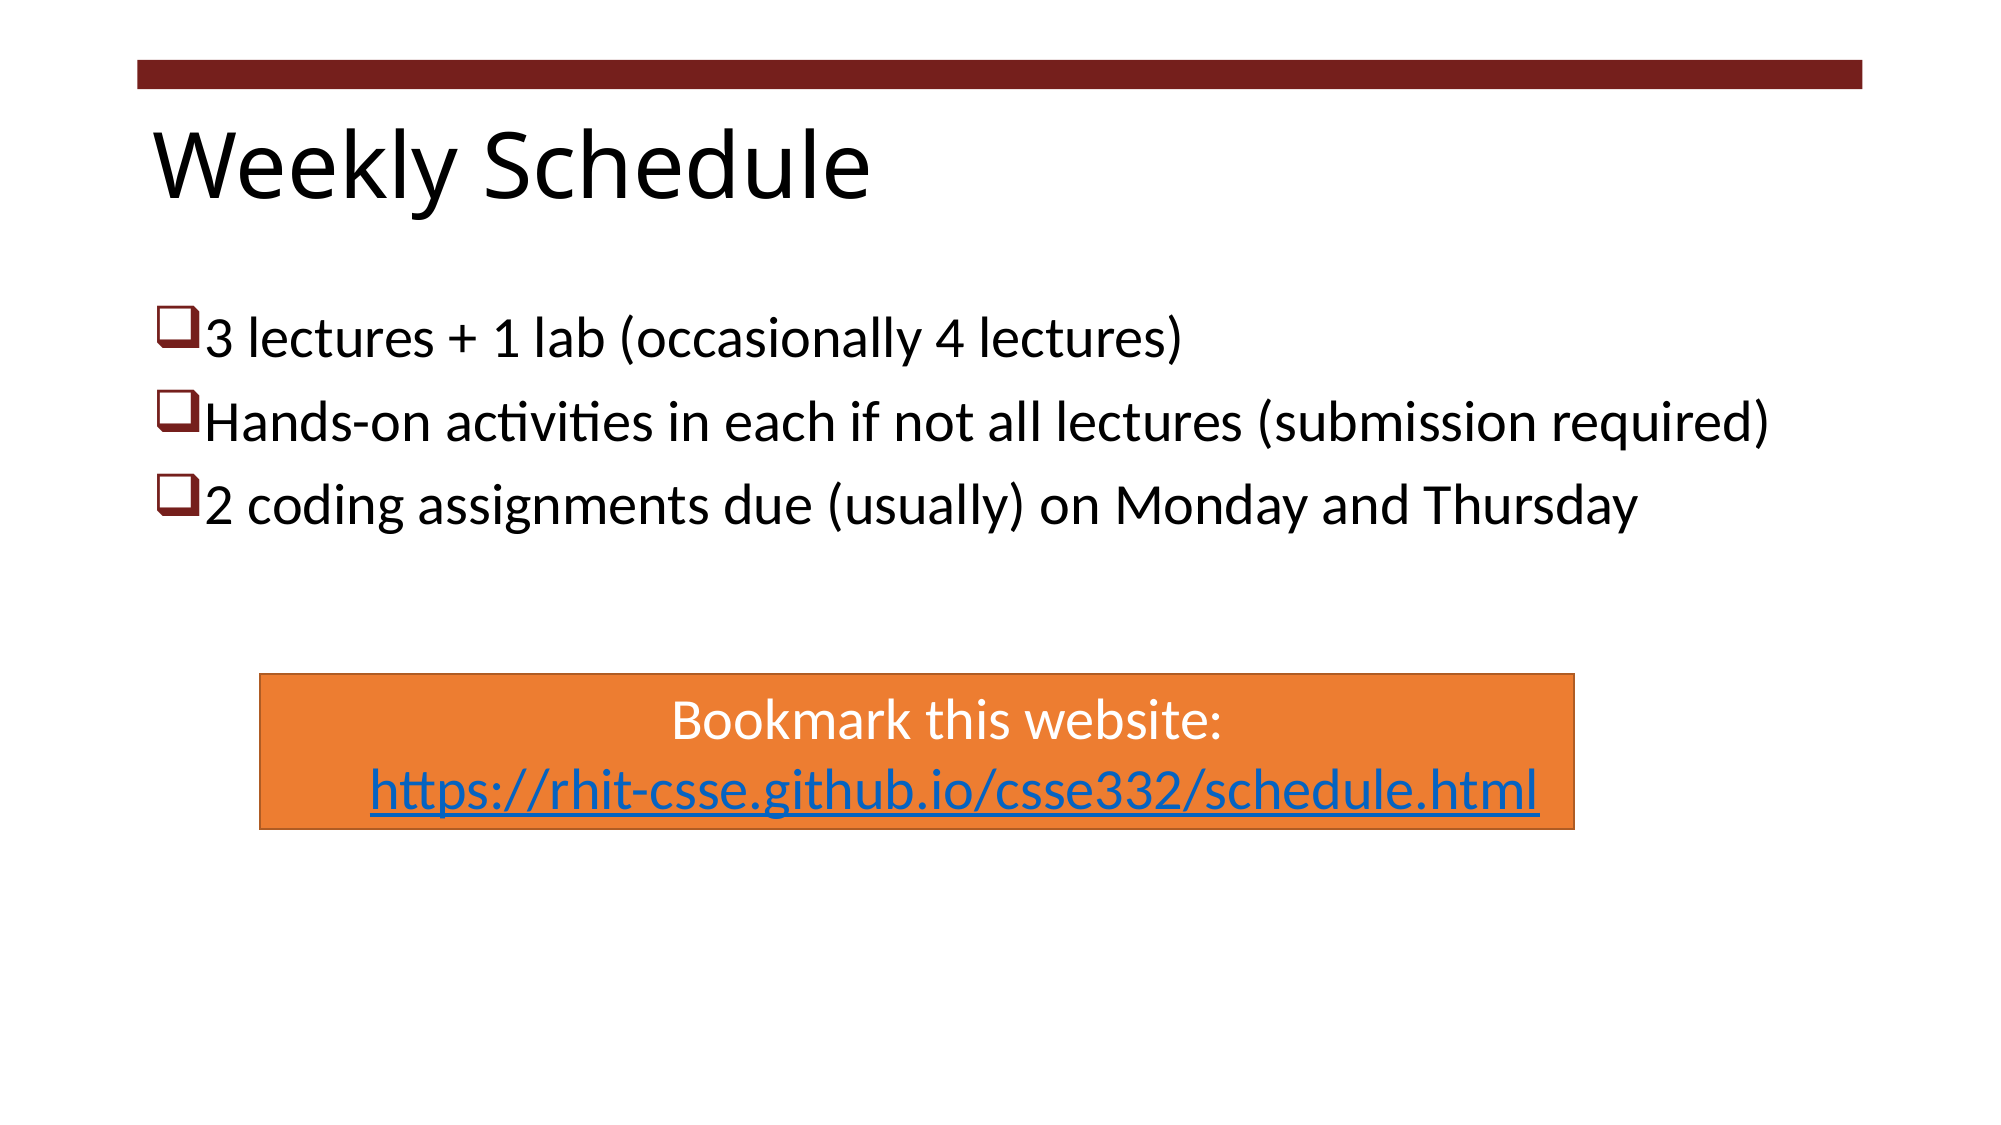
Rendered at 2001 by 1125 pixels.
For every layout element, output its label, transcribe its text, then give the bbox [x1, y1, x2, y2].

list 3 lectures + 1 lab (occasionally 4 lectures) Hands-on activities in each if not all lectures (submission required) 2 coding assignments due (usually) on Monday and Thursday [137, 299, 1863, 1103]
text_box Bookmark this website: https://rhit-csse.github.io/csse332/schedule.html [259, 673, 1575, 830]
title Weekly Schedule [137, 59, 1863, 278]
